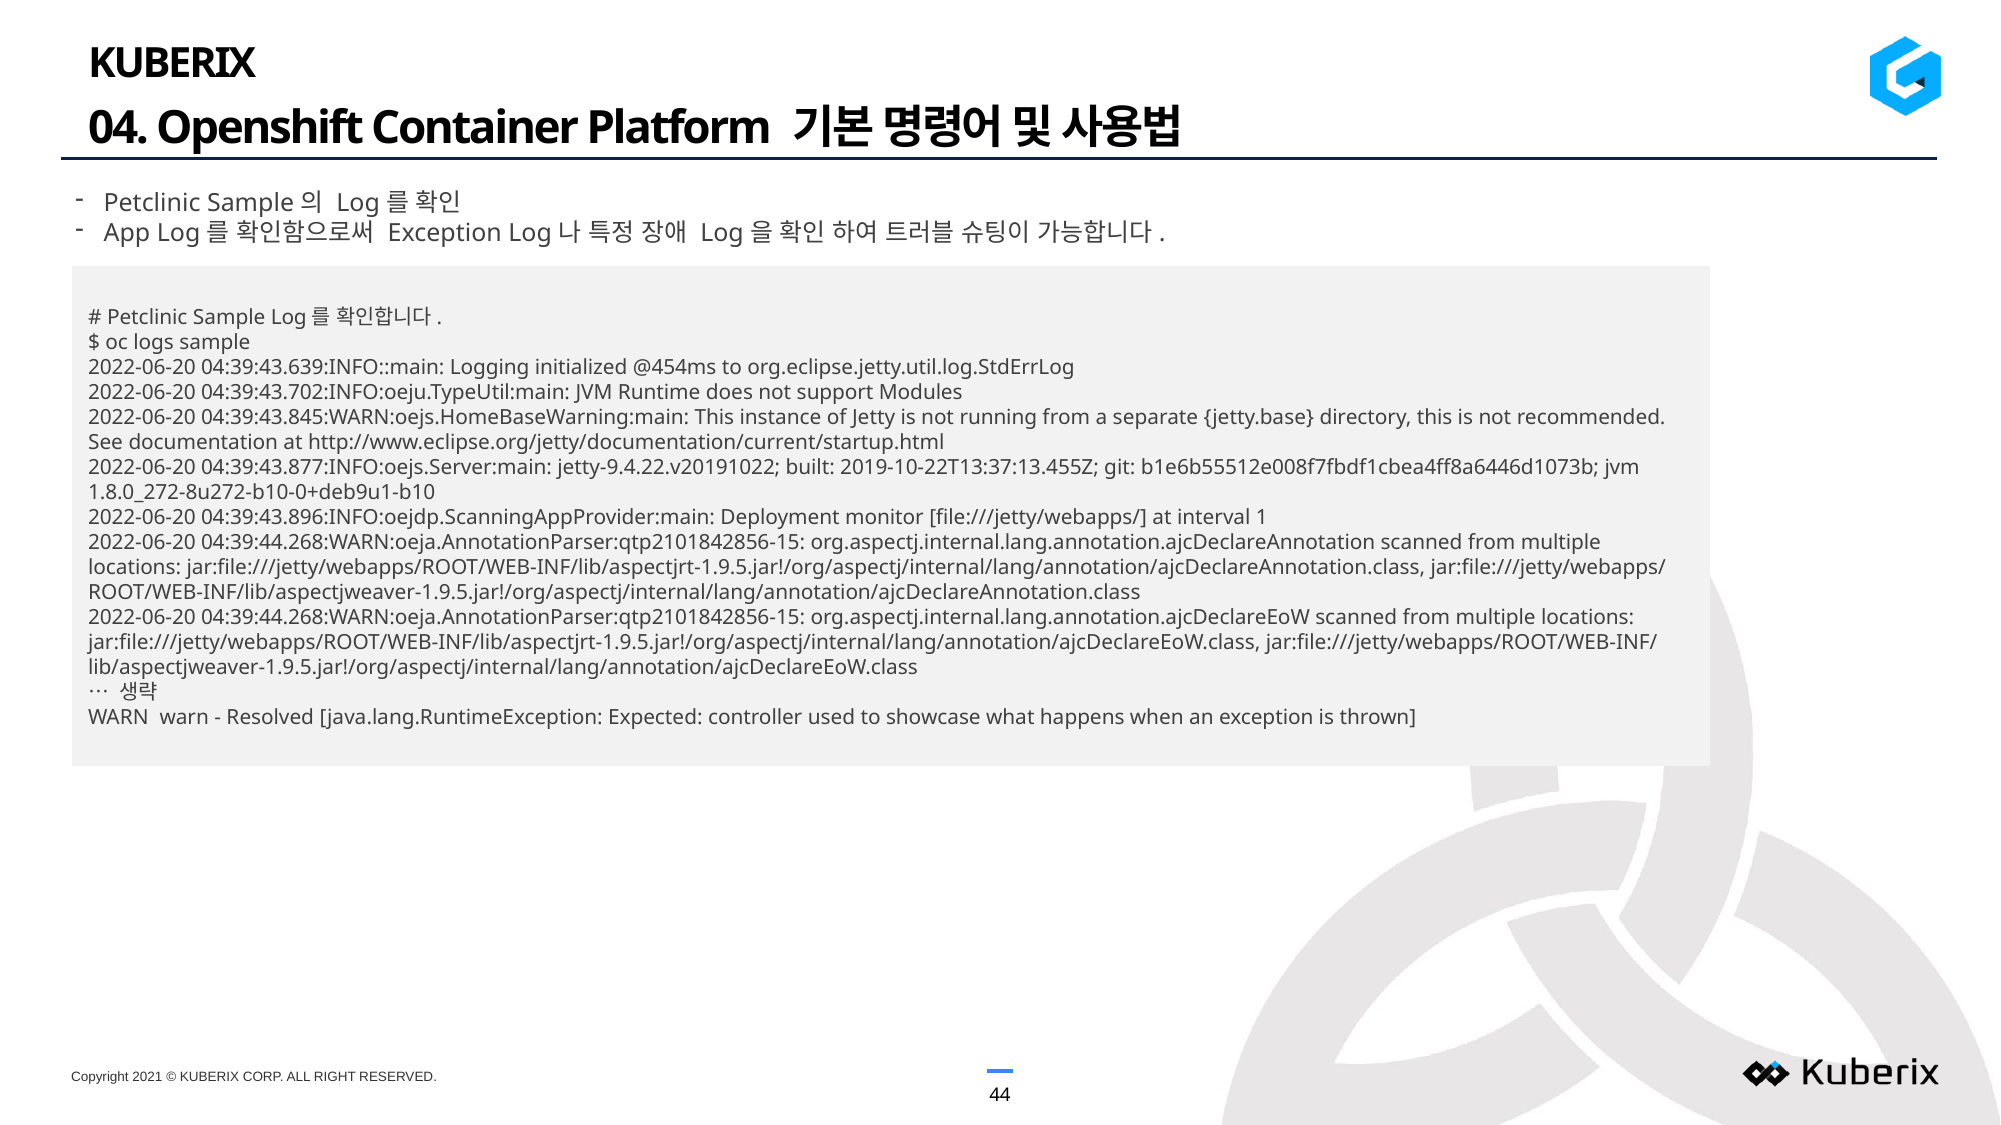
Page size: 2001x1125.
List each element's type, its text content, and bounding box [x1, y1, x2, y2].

text_box Petclinic Sample의 Log를 확인 App Log를 확인함으로써 Exception Log나 특정 장애 Log을 확인 하여 트러블 슈팅이 가능합니다. [60, 178, 1969, 254]
text_box # Petclinic Sample Log를 확인합니다. $ oc logs sample 2022-06-20 04:39:43.639:INFO::main: Logging initialized @454ms to org.eclipse.jetty.util.log.StdErrLog 2022-06-20 04:39:43.702:INFO:oeju.TypeUtil:main: JVM Runtime does not support Modules 2022-06-20 04:39:43.845:WARN:oejs.HomeBaseWarning:main: This instance of Jetty is not running from a separate {jetty.base} directory, this is not recommended. See documentation at http://www.eclipse.org/jetty/documentation/current/startup.html 2022-06-20 04:39:43.877:INFO:oejs.Server:main: jetty-9.4.22.v20191022; built: 2019-10-22T13:37:13.455Z; git: b1e6b55512e008f7fbdf1cbea4ff8a6446d1073b; jvm 1.8.0_272-8u272-b10-0+deb9u1-b10 2022-06-20 04:39:43.896:INFO:oejdp.ScanningAppProvider:main: Deployment monitor [file:///jetty/webapps/] at interval 1 2022-06-20 04:39:44.268:WARN:oeja.AnnotationParser:qtp2101842856-15: org.aspectj.internal.lang.annotation.ajcDeclareAnnotation scanned from multiple locations: jar:file:///jetty/webapps/ROOT/WEB-INF/lib/aspectjrt-1.9.5.jar!/org/aspectj/internal/lang/annotation/ajcDeclareAnnotation.class, jar:file:///jetty/webapps/ROOT/WEB-INF/lib/aspectjweaver-1.9.5.jar!/org/aspectj/internal/lang/annotation/ajcDeclareAnnotation.class 2022-06-20 04:39:44.268:WARN:oeja.AnnotationParser:qtp2101842856-15: org.aspectj.internal.lang.annotation.ajcDeclareEoW scanned from multiple locations: jar:file:///jetty/webapps/ROOT/WEB-INF/lib/aspectjrt-1.9.5.jar!/org/aspectj/internal/lang/annotation/ajcDeclareEoW.class, jar:file:///jetty/webapps/ROOT/WEB-INF/lib/aspectjweaver-1.9.5.jar!/org/aspectj/internal/lang/annotation/ajcDeclareEoW.class … 생략 WARN warn - Resolved [java.lang.RuntimeException: Expected: controller used to showcase what happens when an exception is thrown] [72, 266, 1710, 766]
picture [0, 0, 2001, 1125]
text_box KUBERIX 04. Openshift Container Platform 기본 명령어 및 사용법 [73, 29, 1402, 149]
